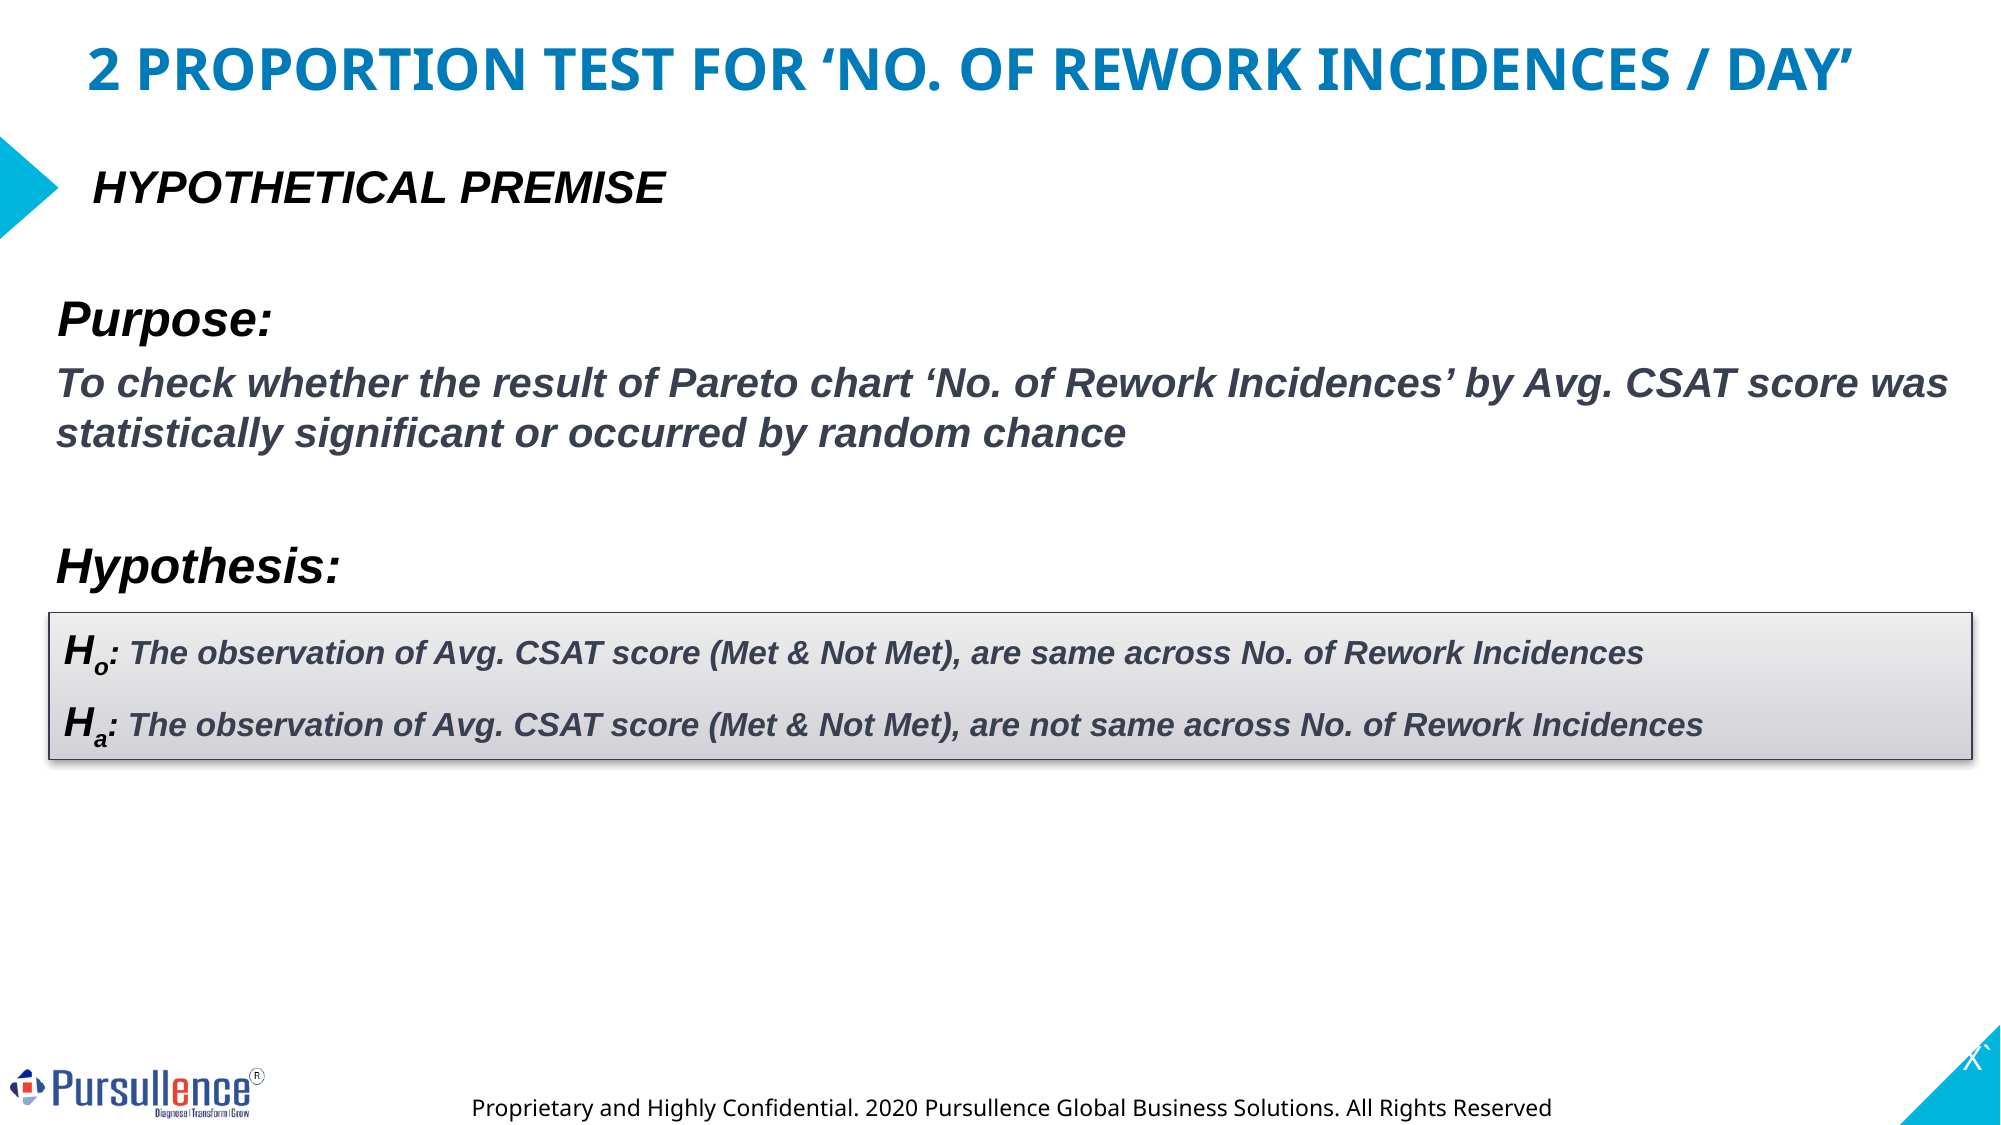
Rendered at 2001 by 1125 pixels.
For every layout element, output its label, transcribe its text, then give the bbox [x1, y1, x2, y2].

slide_number 73XXXXXXXXXXXXXXXX` [1891, 1014, 1992, 1117]
text_box HYPOTHETICAL PREMISE [78, 150, 878, 221]
text_box Purpose: [42, 278, 289, 347]
text_box Ho: The observation of Avg. CSAT score (Met & Not Met), are same across No. of Rework Incidences Ha: The observation of Avg. CSAT score (Met & Not Met), are not same across No. of Rework Incidences [48, 713, 1973, 760]
text_box To check whether the result of Pareto chart ‘No. of Rework Incidences’ by Avg. CSAT score was statistically significant or occurred by random chance [41, 347, 1980, 713]
text_box 2 PROPORTION TEST FOR ‘NO. OF REWORK INCIDENCES / DAY’ [0, 0, 1992, 144]
text_box Proprietary and Highly Confidential. 2020 Pursullence Global Business Solutions. All Rights Reserved [456, 1085, 1734, 1125]
picture [0, 1061, 265, 1122]
